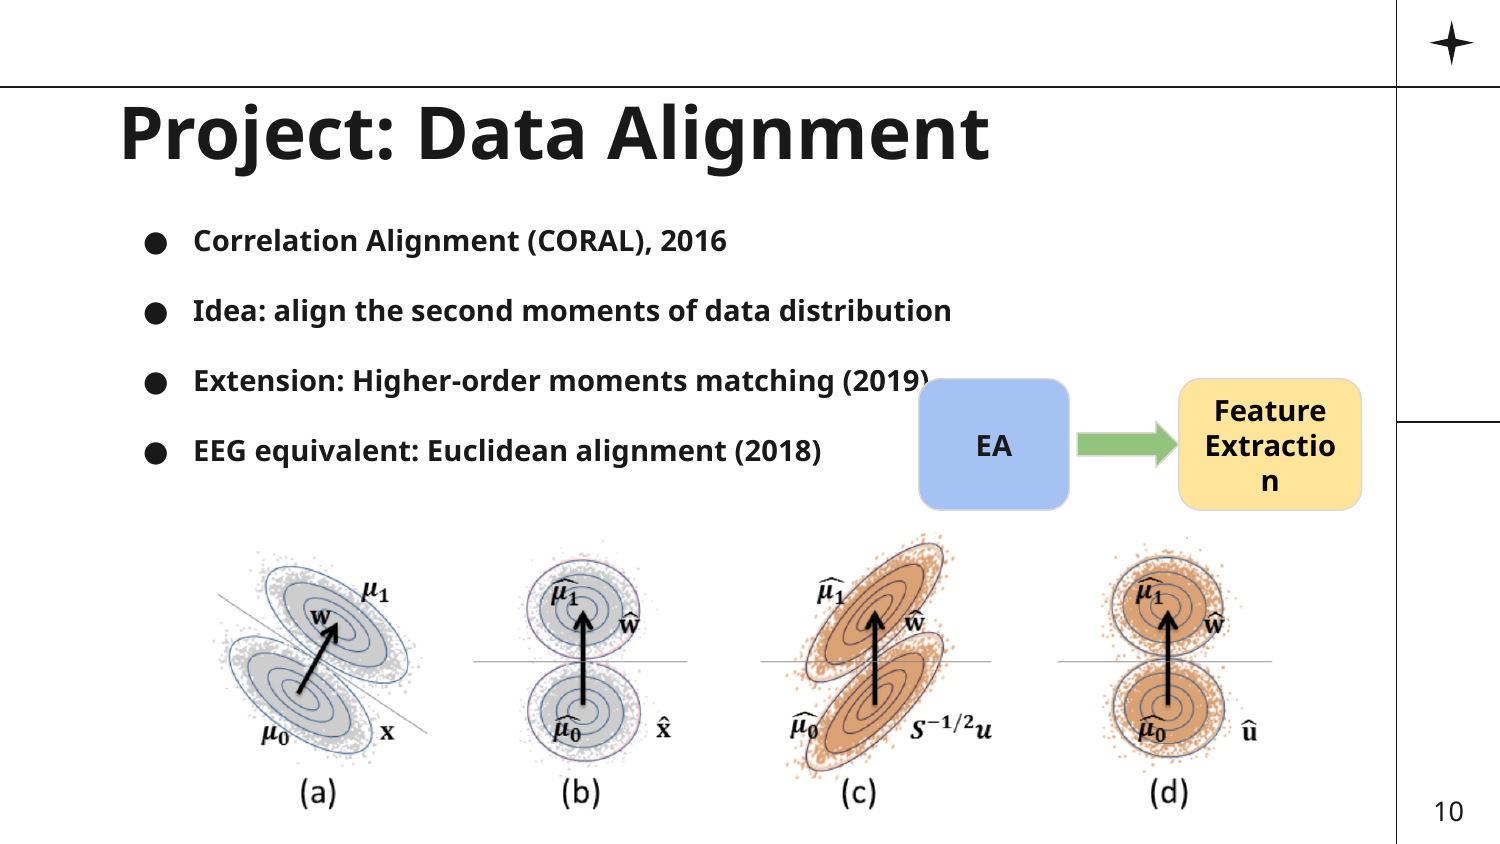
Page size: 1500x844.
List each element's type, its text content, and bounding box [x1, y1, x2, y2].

title Project: Data Alignment [118, 86, 1382, 189]
slide_number 10 [1403, 779, 1494, 844]
text_box [1077, 421, 1179, 468]
picture [193, 532, 1307, 818]
text_box EA [918, 378, 1070, 511]
text_box Feature Extraction [1178, 378, 1362, 511]
list Correlation Alignment (CORAL), 2016 Idea: align the second moments of data distribution Extension: Higher-order moments matching (2019) EEG equivalent: Euclidean alignment (2018) [118, 207, 1382, 780]
